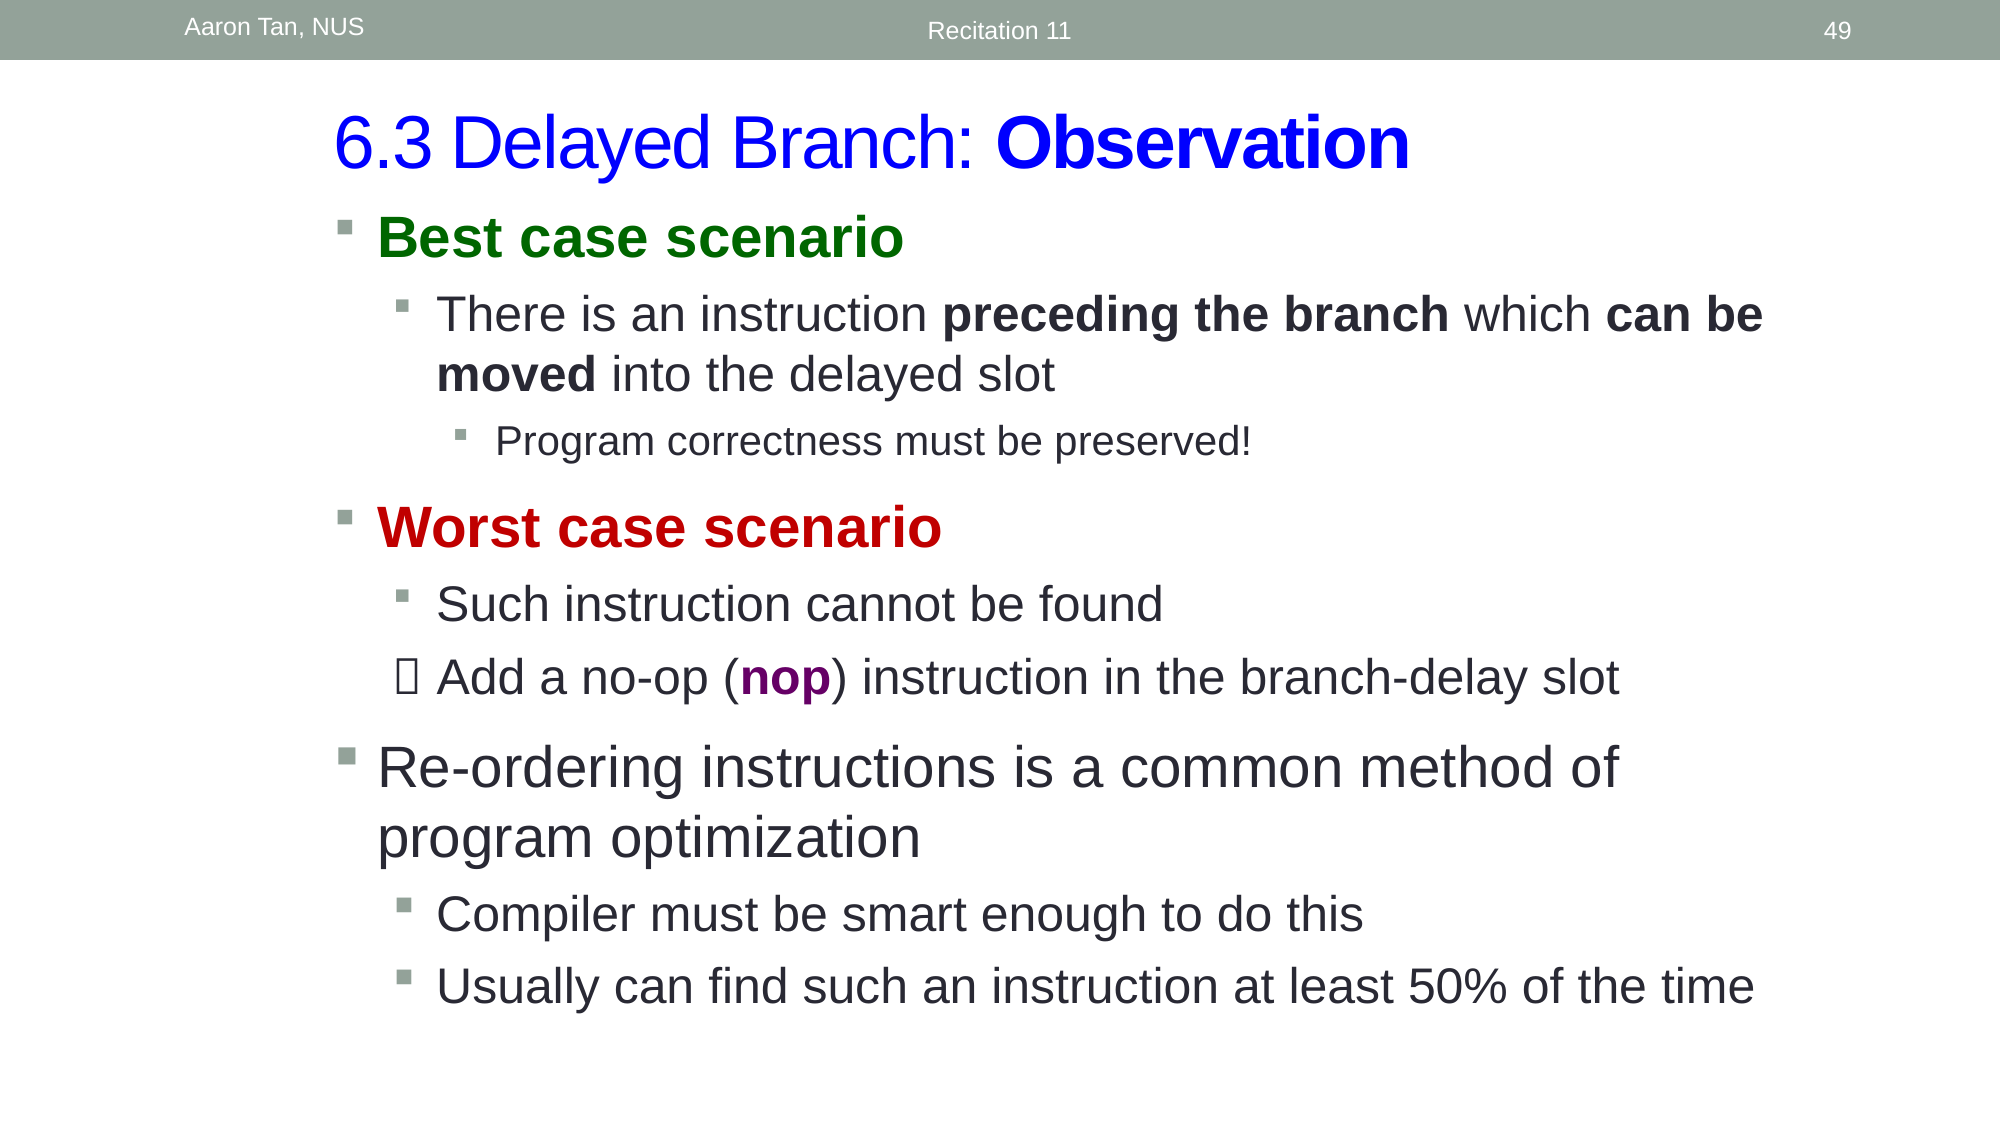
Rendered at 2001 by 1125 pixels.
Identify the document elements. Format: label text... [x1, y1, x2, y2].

slide_number 49 [1725, 3, 1867, 57]
text_box Best case scenario There is an instruction preceding the branch which can be moved into the delayed slot Program correctness must be preserved! Worst case scenario Such instruction cannot be found  Add a no-op (nop) instruction in the branch-delay slot Re-ordering instructions is a common method of program optimization Compiler must be smart enough to do this Usually can find such an instruction at least 50% of the time [318, 191, 1807, 1106]
slide_number Aaron Tan, NUS [169, 3, 645, 57]
footer Recitation 11 [645, 3, 1547, 57]
title 6.3 Delayed Branch: Observation [318, 86, 1700, 191]
